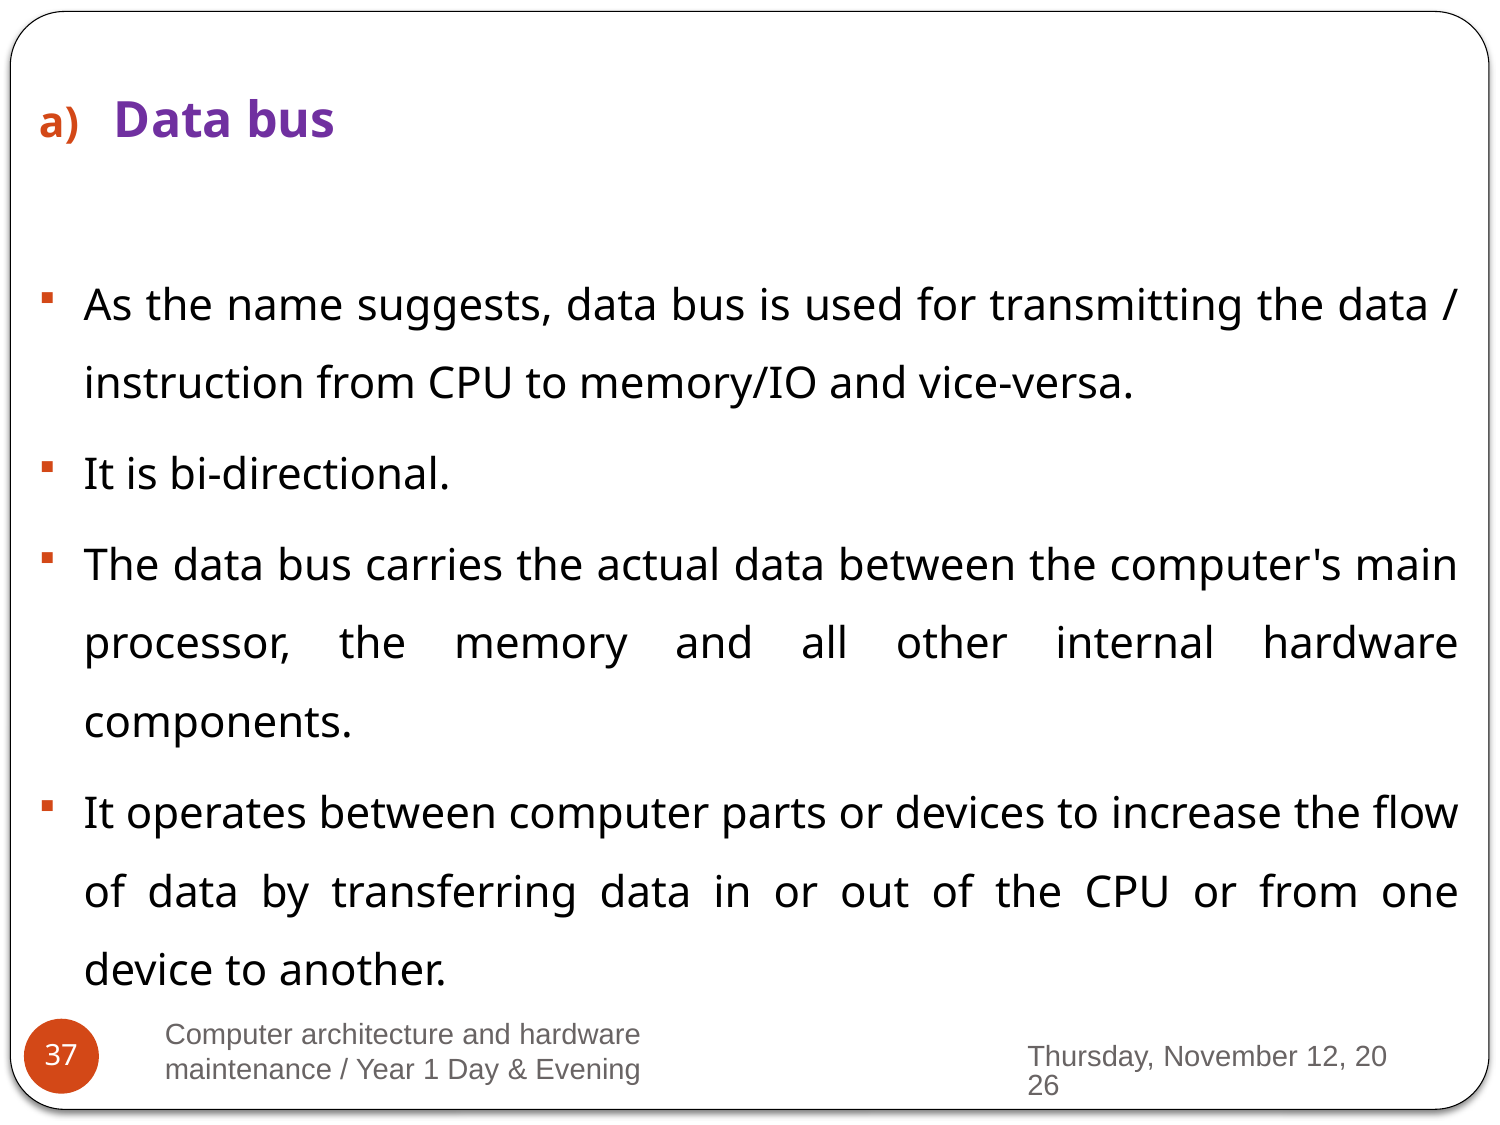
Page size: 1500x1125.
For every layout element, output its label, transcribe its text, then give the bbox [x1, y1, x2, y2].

footer Computer architecture and hardware maintenance / Year 1 Day & Evening [150, 1012, 800, 1088]
list Data bus As the name suggests, data bus is used for transmitting the data / instruction from CPU to memory/IO and vice-versa. It is bi-directional. The data bus carries the actual data between the computer's main processor, the memory and all other internal hardware components. It operates between computer parts or devices to increase the flow of data by transferring data in or out of the CPU or from one device to another. [23, 49, 1476, 1063]
slide_number 37 [23, 1018, 99, 1094]
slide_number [1012, 1015, 1419, 1094]
